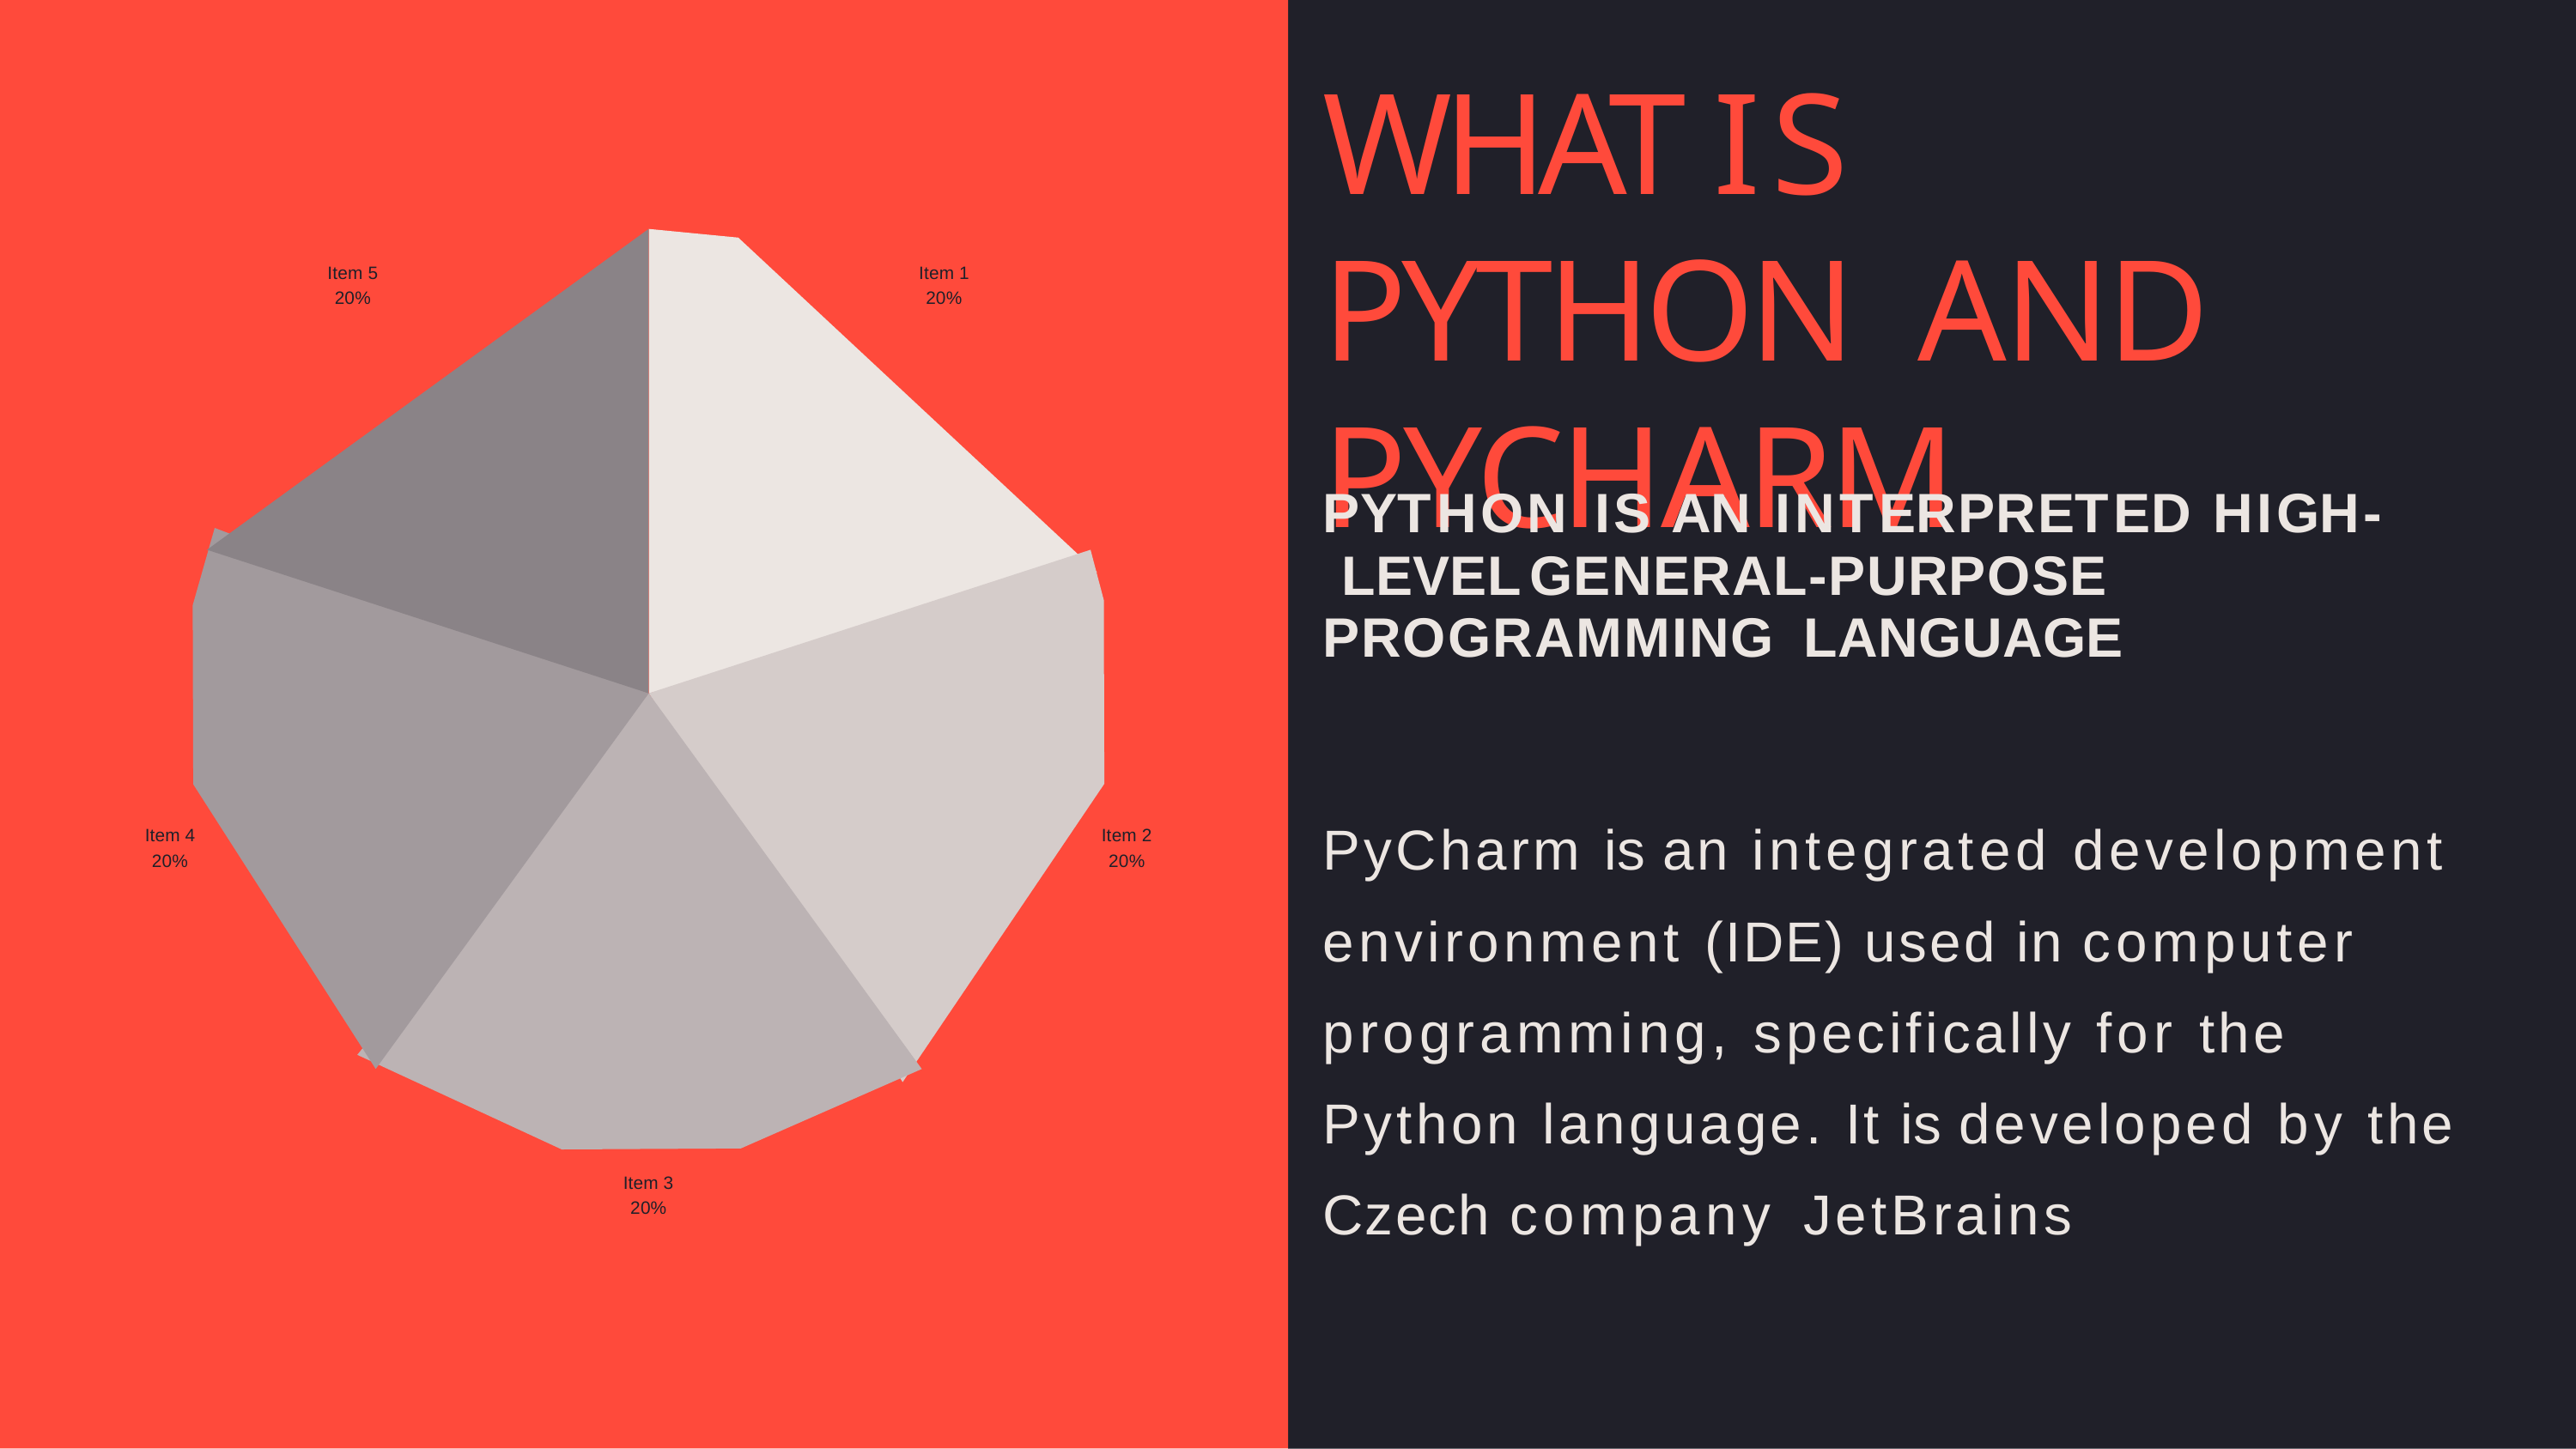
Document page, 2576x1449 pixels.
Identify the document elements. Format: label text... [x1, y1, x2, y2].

text_box Item 4 20% [143, 818, 188, 871]
text_box Item 2 20% [1109, 818, 1155, 871]
text_box [0, 0, 1289, 1449]
text_box [1289, 0, 2576, 1449]
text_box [192, 228, 1105, 1150]
text_box PYTHON IS AN INTERPRETED HIGH- LEVEL GENERAL-PURPOSE PROGRAMMING LANGUAGE [1321, 472, 2387, 669]
text_box Item 3 20% [621, 1166, 677, 1218]
title WHAT IS PYTHON AND PYCHARM [1321, 47, 2360, 472]
text_box PyCharm is an integrated development environment (IDE) used in computer programming, specifically for the Python language. It is developed by the Czech company JetBrains [1321, 788, 2483, 1246]
